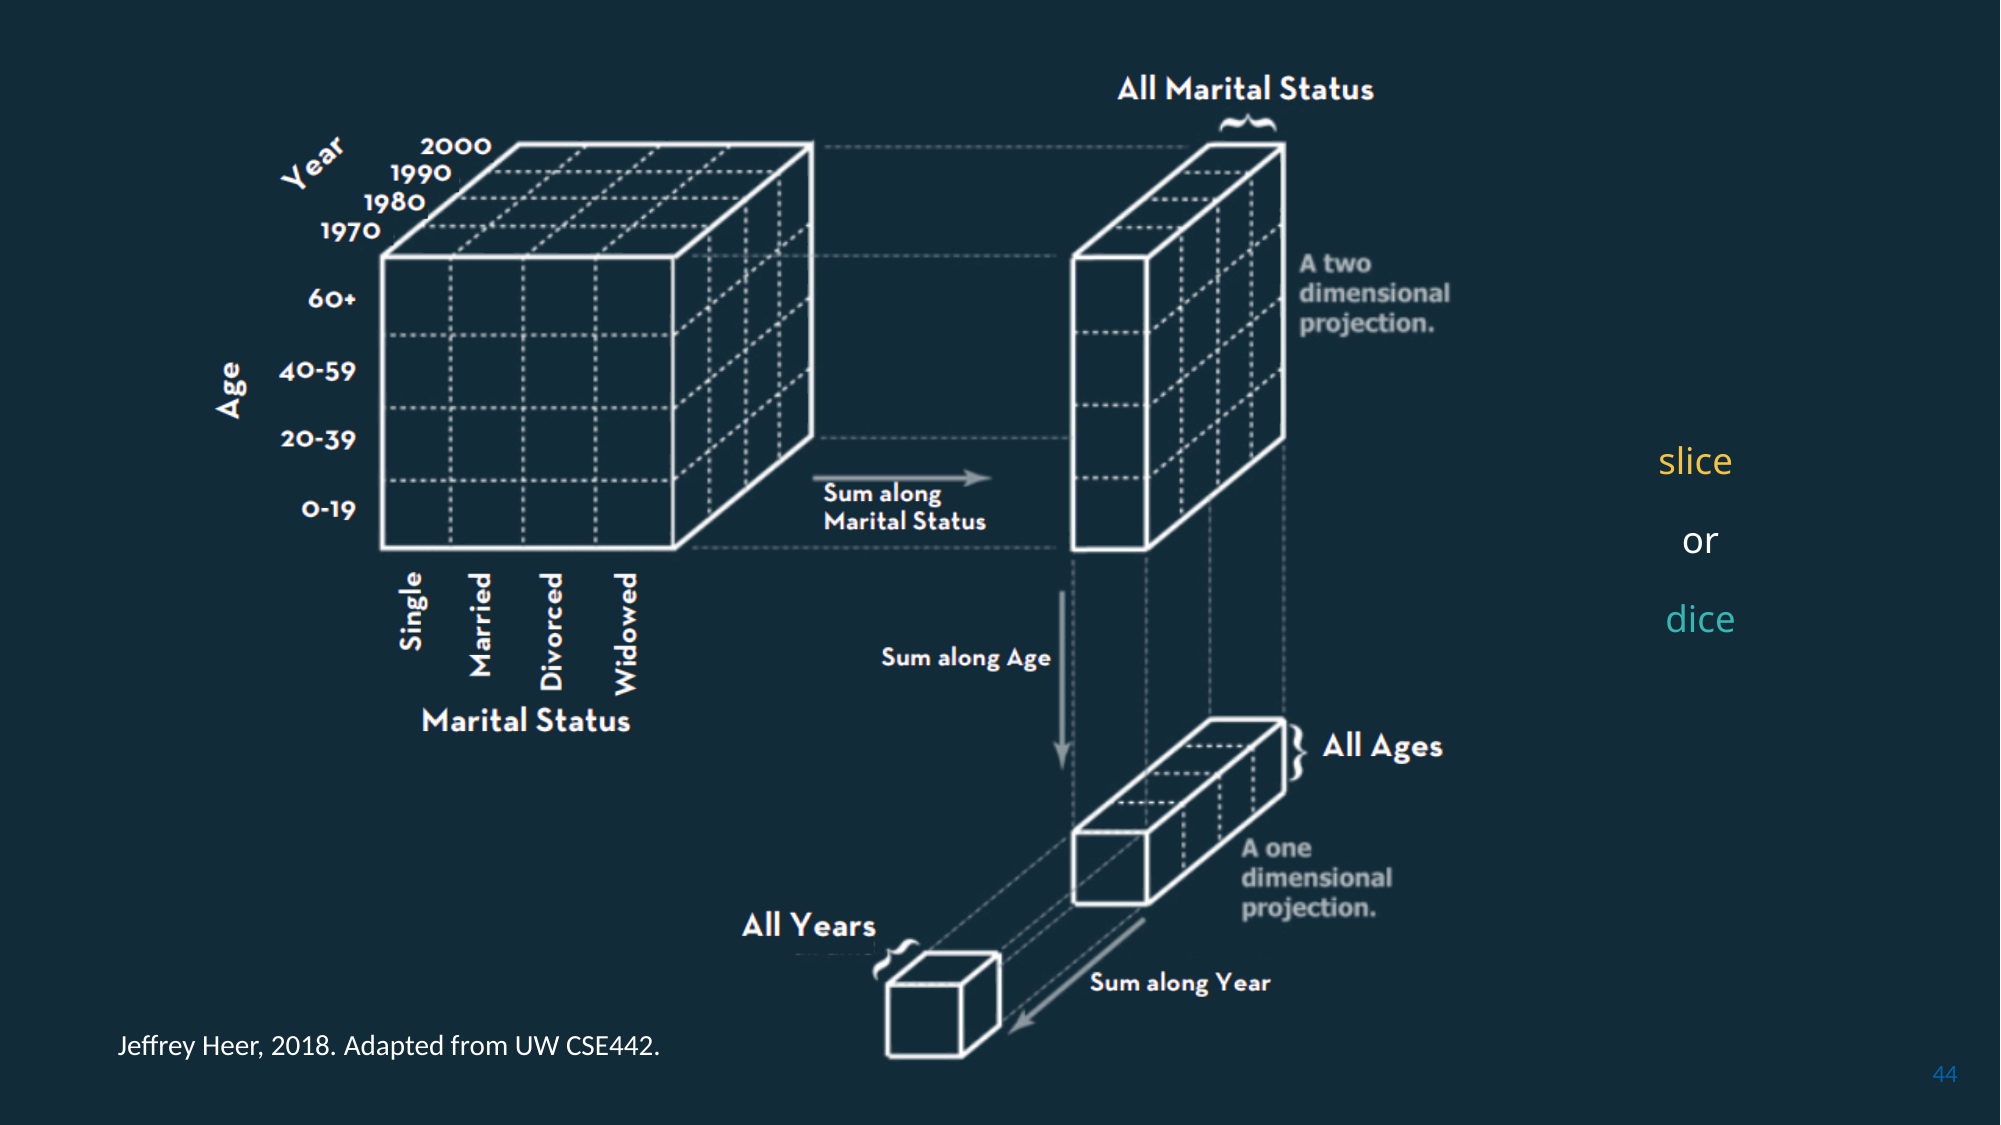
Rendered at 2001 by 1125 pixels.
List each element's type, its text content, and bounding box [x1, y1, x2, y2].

text_box Jeffrey Heer, 2018. Adapted from UW CSE442. [103, 1018, 201, 1069]
slide_number 44 [1538, 1042, 1974, 1103]
picture [201, 64, 1454, 1125]
title slice or dice [1454, 433, 1963, 651]
